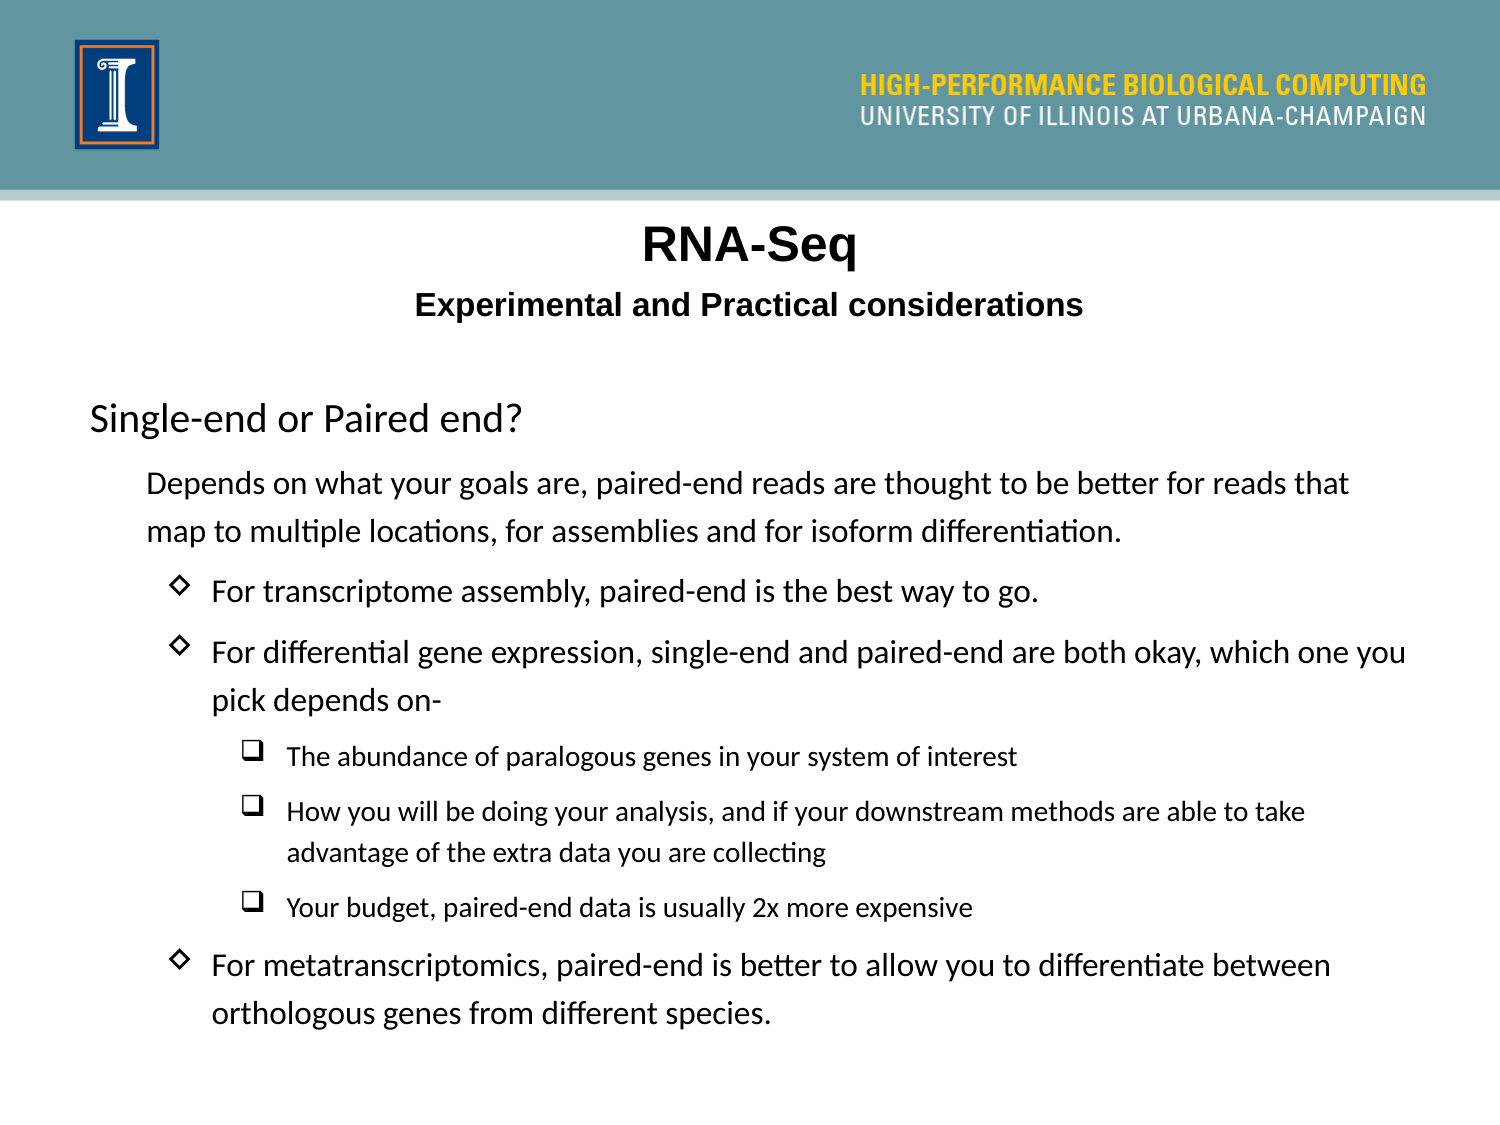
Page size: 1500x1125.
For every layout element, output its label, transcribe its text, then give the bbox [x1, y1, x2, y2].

text_box RNA-Seq Experimental and Practical considerations [74, 213, 1425, 303]
text_box Single-end or Paired end? Depends on what your goals are, paired-end reads are thought to be better for reads that map to multiple locations, for assemblies and for isoform differentiation. For transcriptome assembly, paired-end is the best way to go. For differential gene expression, single-end and paired-end are both okay, which one you pick depends on- The abundance of paralogous genes in your system of interest How you will be doing your analysis, and if your downstream methods are able to take advantage of the extra data you are collecting Your budget, paired-end data is usually 2x more expensive For metatranscriptomics, paired-end is better to allow you to differentiate between orthologous genes from different species. [74, 373, 1425, 1039]
picture [0, 0, 1500, 1125]
